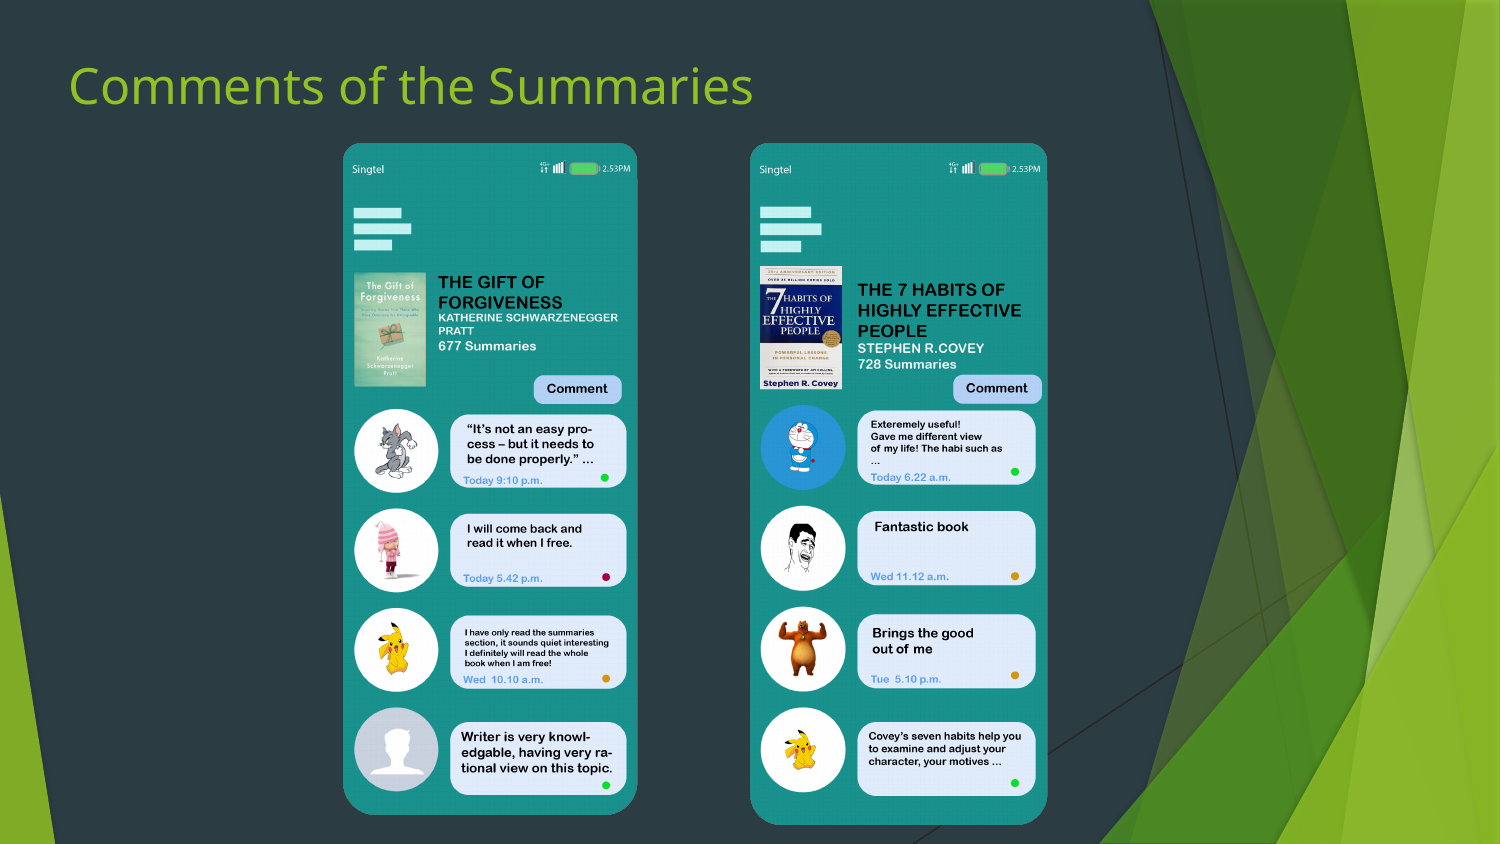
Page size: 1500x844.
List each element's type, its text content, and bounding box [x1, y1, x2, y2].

picture [749, 143, 1118, 826]
text_box Comments of the Summaries [53, 46, 1286, 122]
picture [342, 143, 697, 816]
